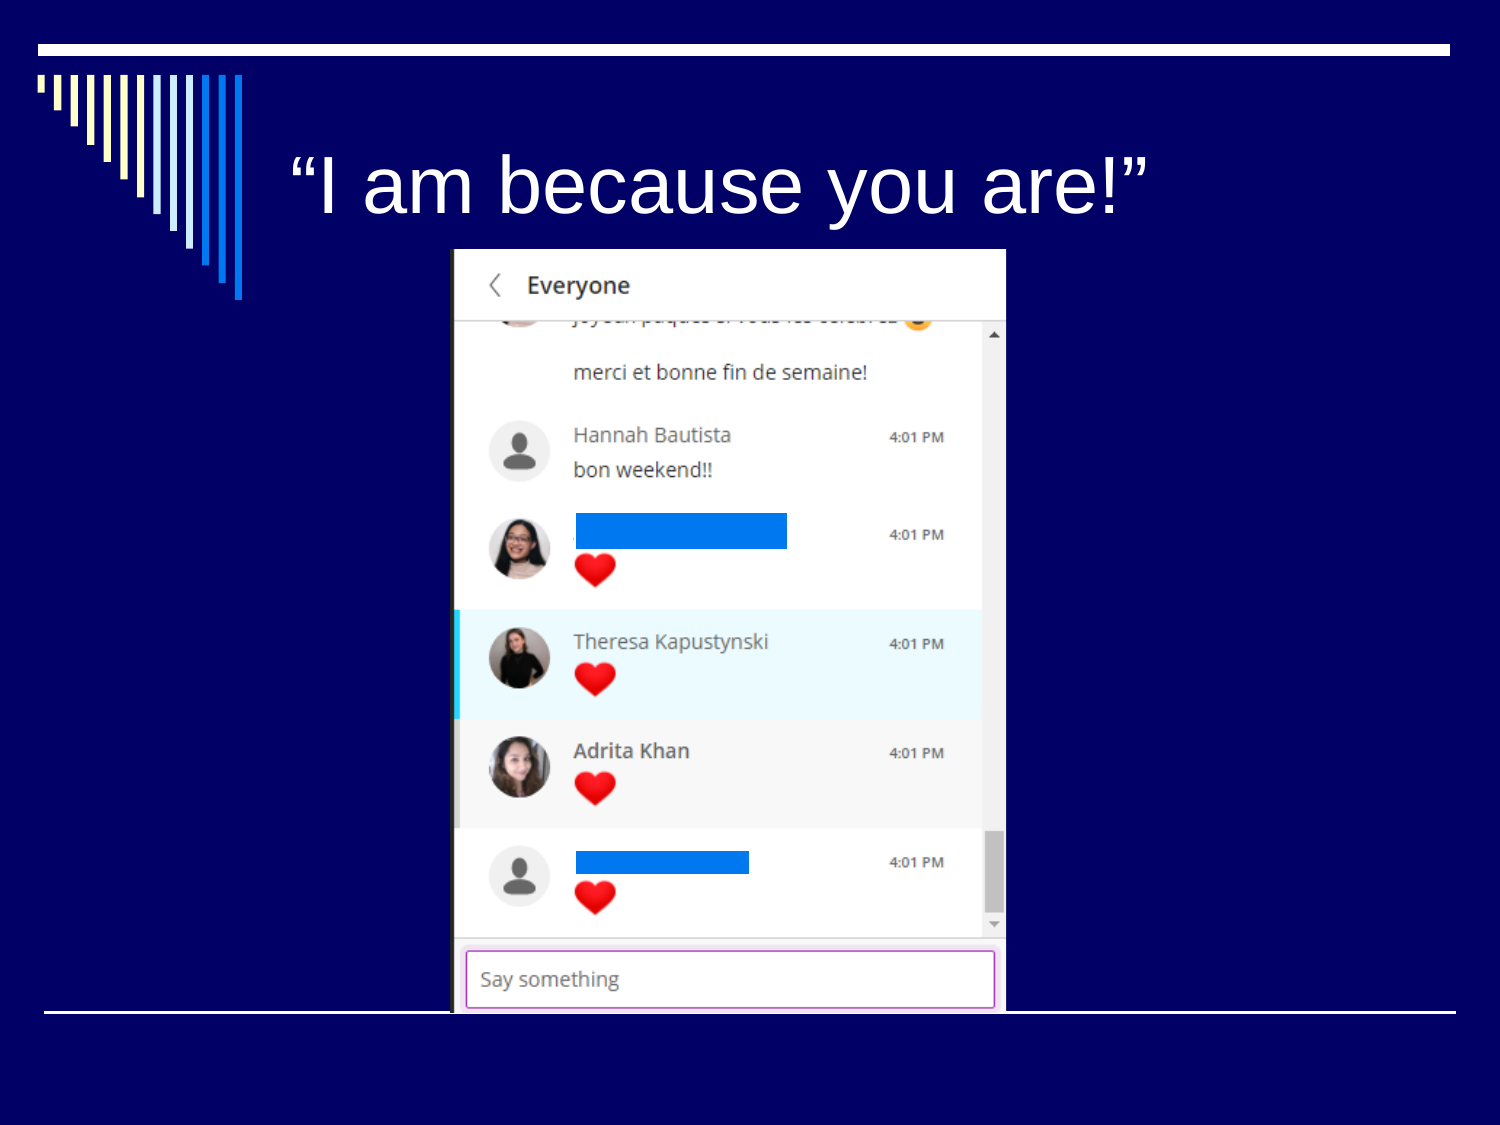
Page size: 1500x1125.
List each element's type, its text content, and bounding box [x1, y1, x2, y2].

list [449, 249, 1007, 1013]
title “I am because you are!” [275, 75, 1425, 288]
